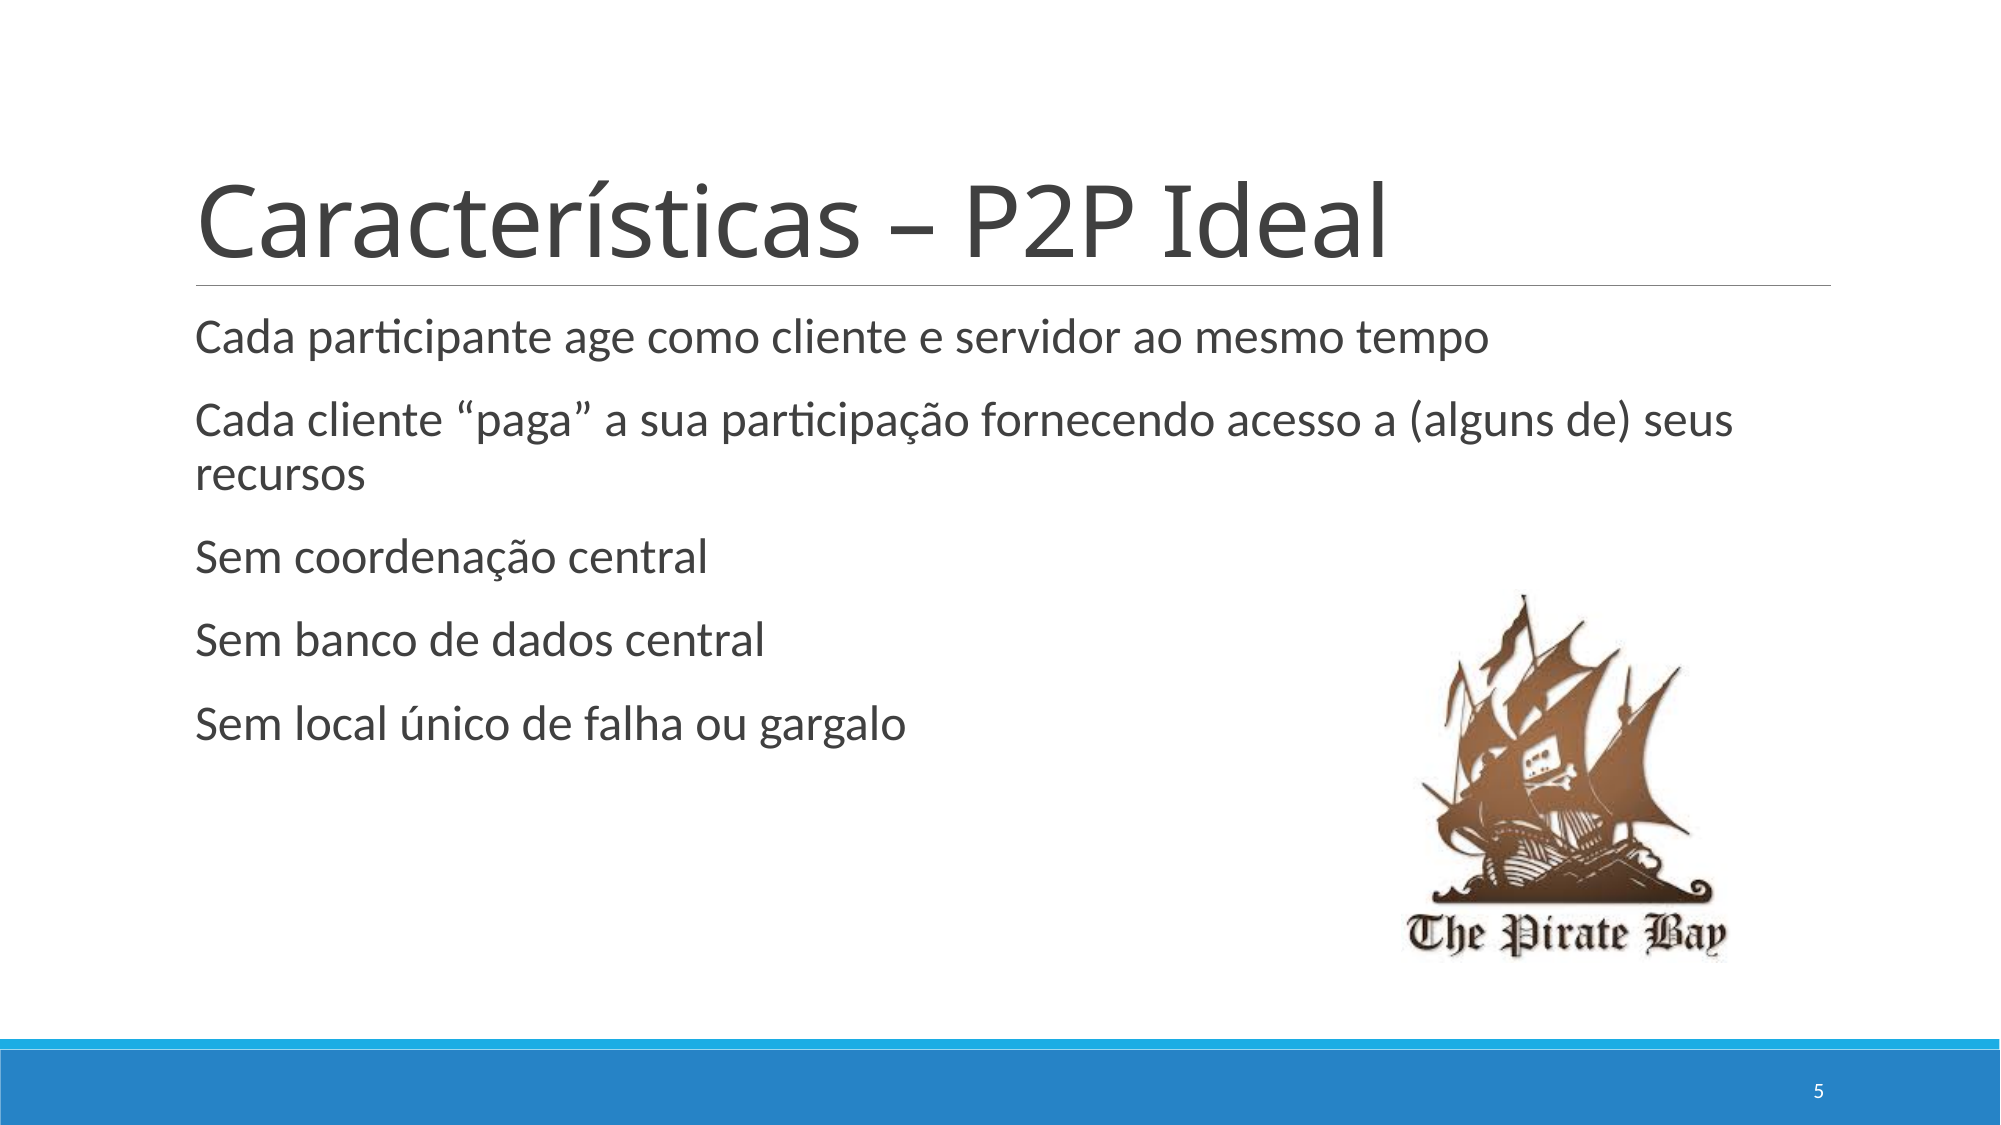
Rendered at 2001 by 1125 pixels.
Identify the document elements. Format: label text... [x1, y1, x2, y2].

list Cada participante age como cliente e servidor ao mesmo tempo Cada cliente “paga” a sua participação fornecendo acesso a (alguns de) seus recursos Sem coordenação central Sem banco de dados central Sem local único de falha ou gargalo [180, 302, 1830, 963]
title Características – P2P Ideal [180, 47, 1830, 285]
picture [1401, 588, 1732, 964]
slide_number 5 [1624, 1059, 1840, 1120]
